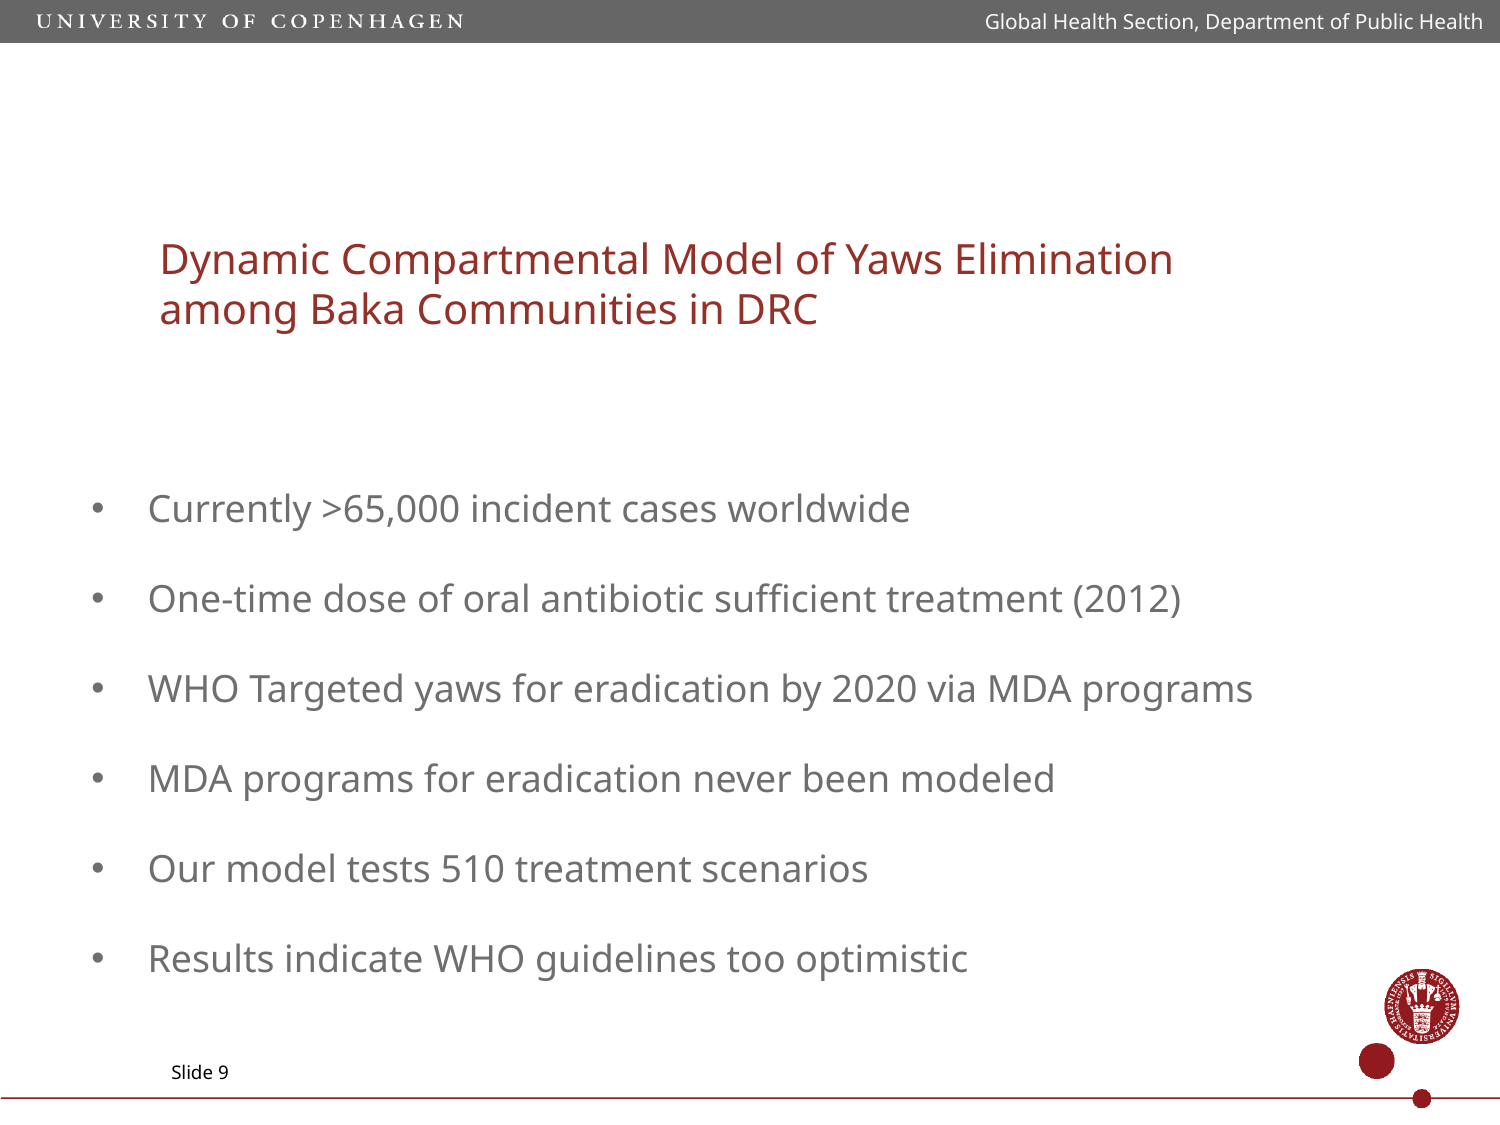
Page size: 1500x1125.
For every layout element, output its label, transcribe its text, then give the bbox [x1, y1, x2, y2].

text_box Currently >65,000 incident cases worldwide One-time dose of oral antibiotic sufficient treatment (2012) WHO Targeted yaws for eradication by 2020 via MDA programs MDA programs for eradication never been modeled Our model tests 510 treatment scenarios Results indicate WHO guidelines too optimistic [76, 432, 1365, 988]
text_box Dynamic Compartmental Model of Yaws Elimination among Baka Communities in DRC [159, 219, 1225, 333]
slide_number Slide 9 [171, 1067, 522, 1092]
footer Global Health Section, Department of Public Health [472, 0, 1499, 44]
picture [0, 0, 472, 43]
picture [0, 910, 1500, 1122]
